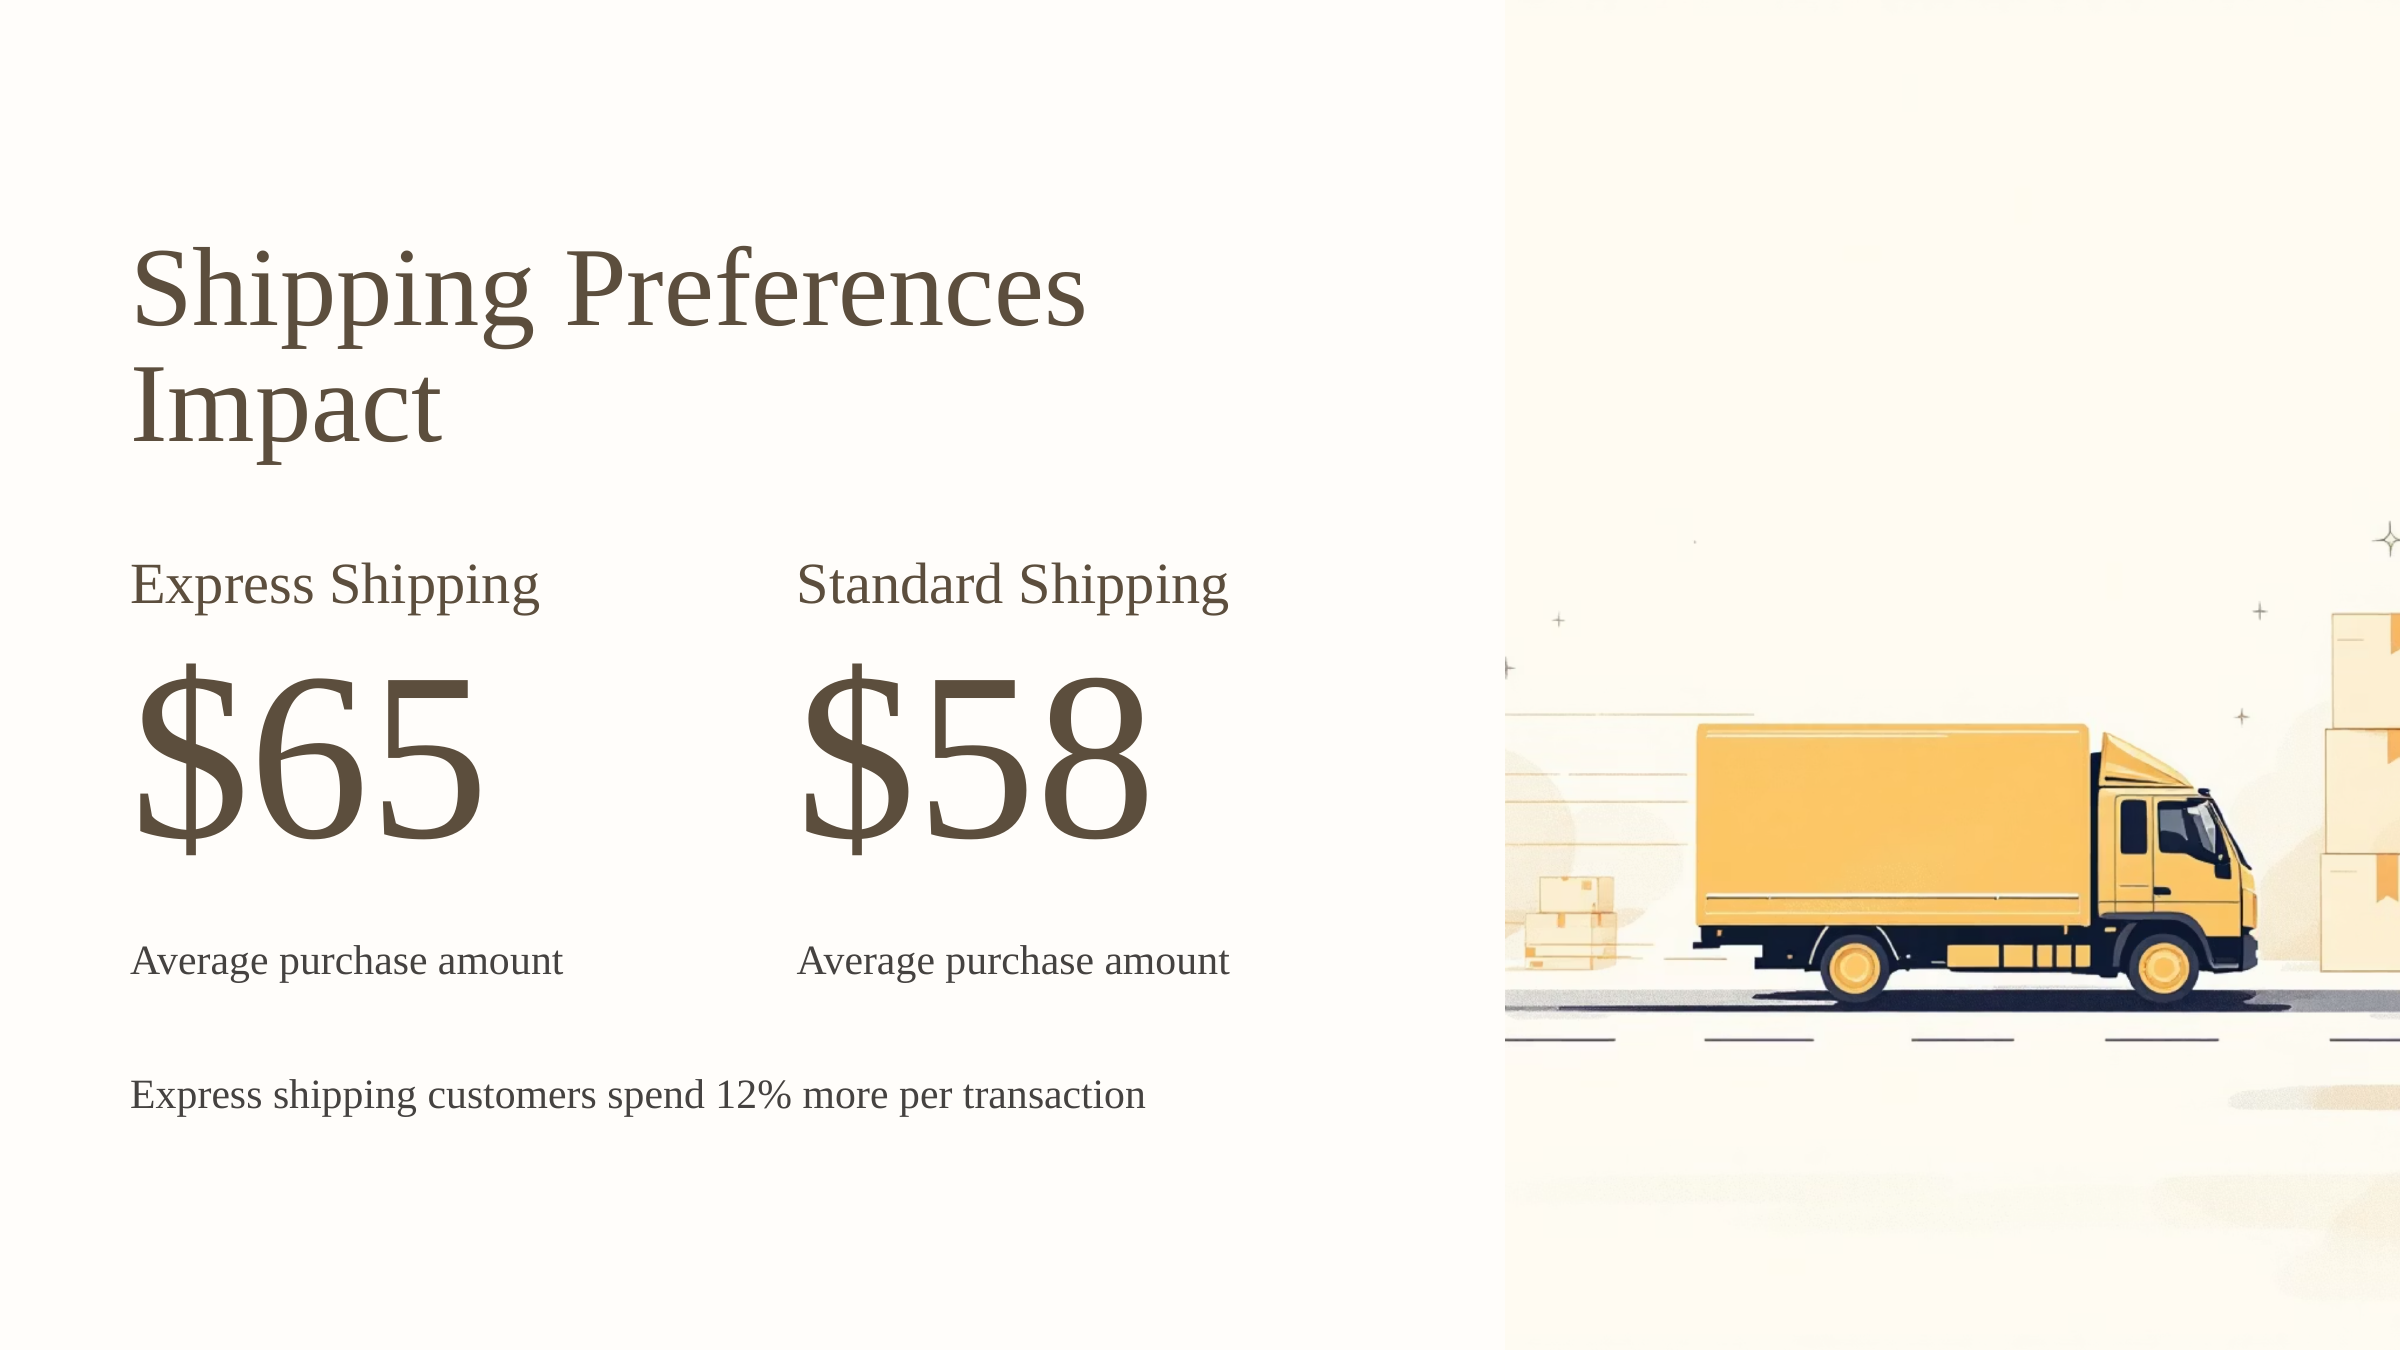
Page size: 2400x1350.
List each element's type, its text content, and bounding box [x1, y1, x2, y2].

text_box Express Shipping [130, 557, 596, 617]
text_box Average purchase amount [130, 923, 705, 983]
picture [1505, 0, 2400, 1350]
text_box Express shipping customers spend 12% more per transaction [130, 1057, 1370, 1118]
text_box Shipping Preferences Impact [130, 232, 1370, 465]
text_box $58 [796, 653, 1371, 886]
text_box Standard Shipping [796, 557, 1262, 617]
text_box $65 [130, 653, 705, 886]
text_box Average purchase amount [796, 923, 1371, 983]
